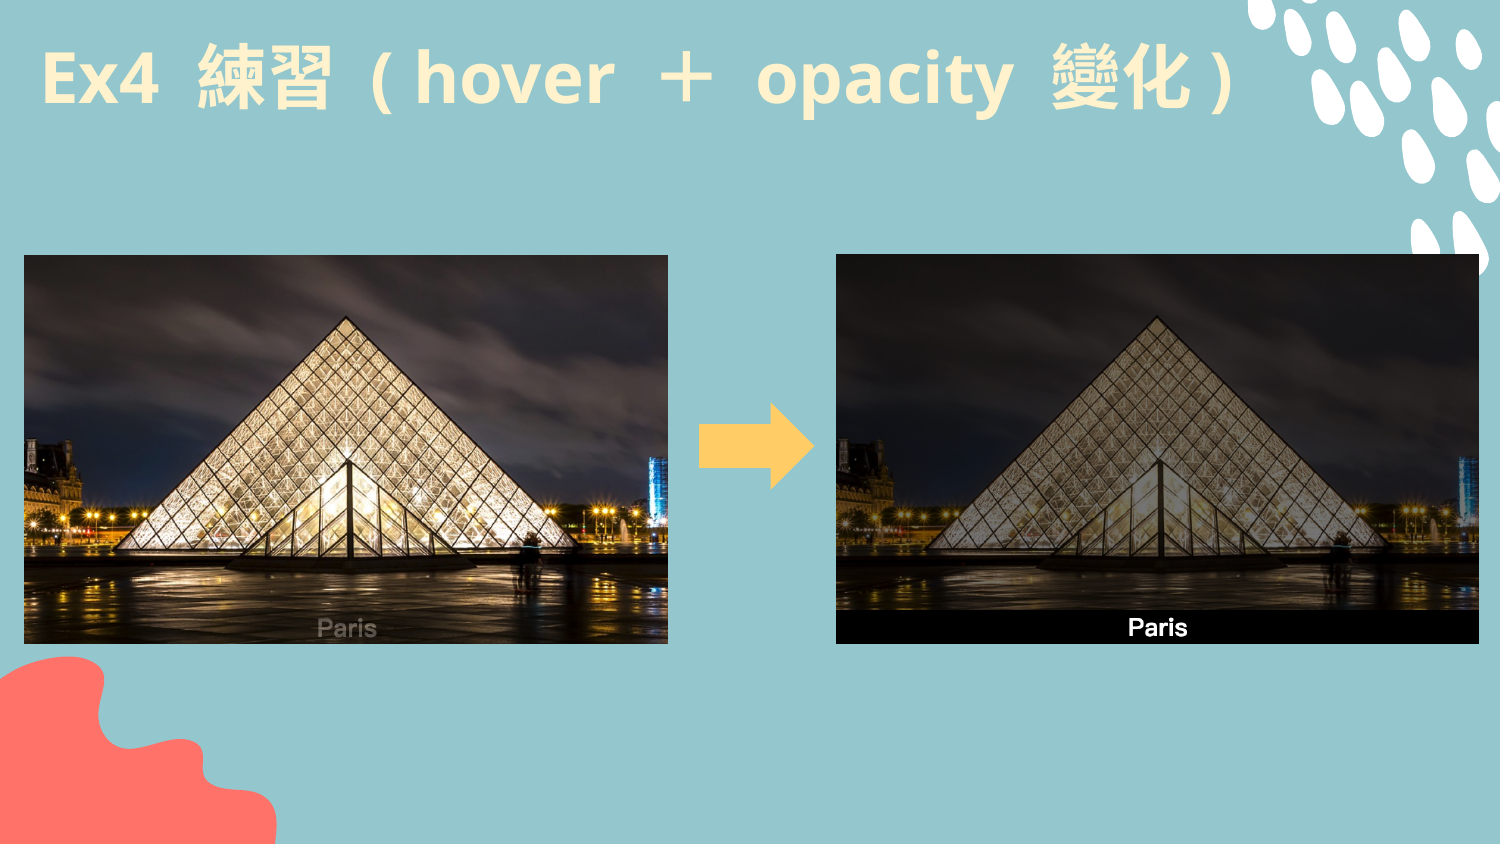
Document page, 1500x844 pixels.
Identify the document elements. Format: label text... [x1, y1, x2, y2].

picture [24, 254, 668, 644]
title Ex4 練習 ( hover ＋ opacity 變化) [24, 0, 1311, 133]
picture [835, 254, 1480, 644]
text_box [698, 400, 816, 492]
